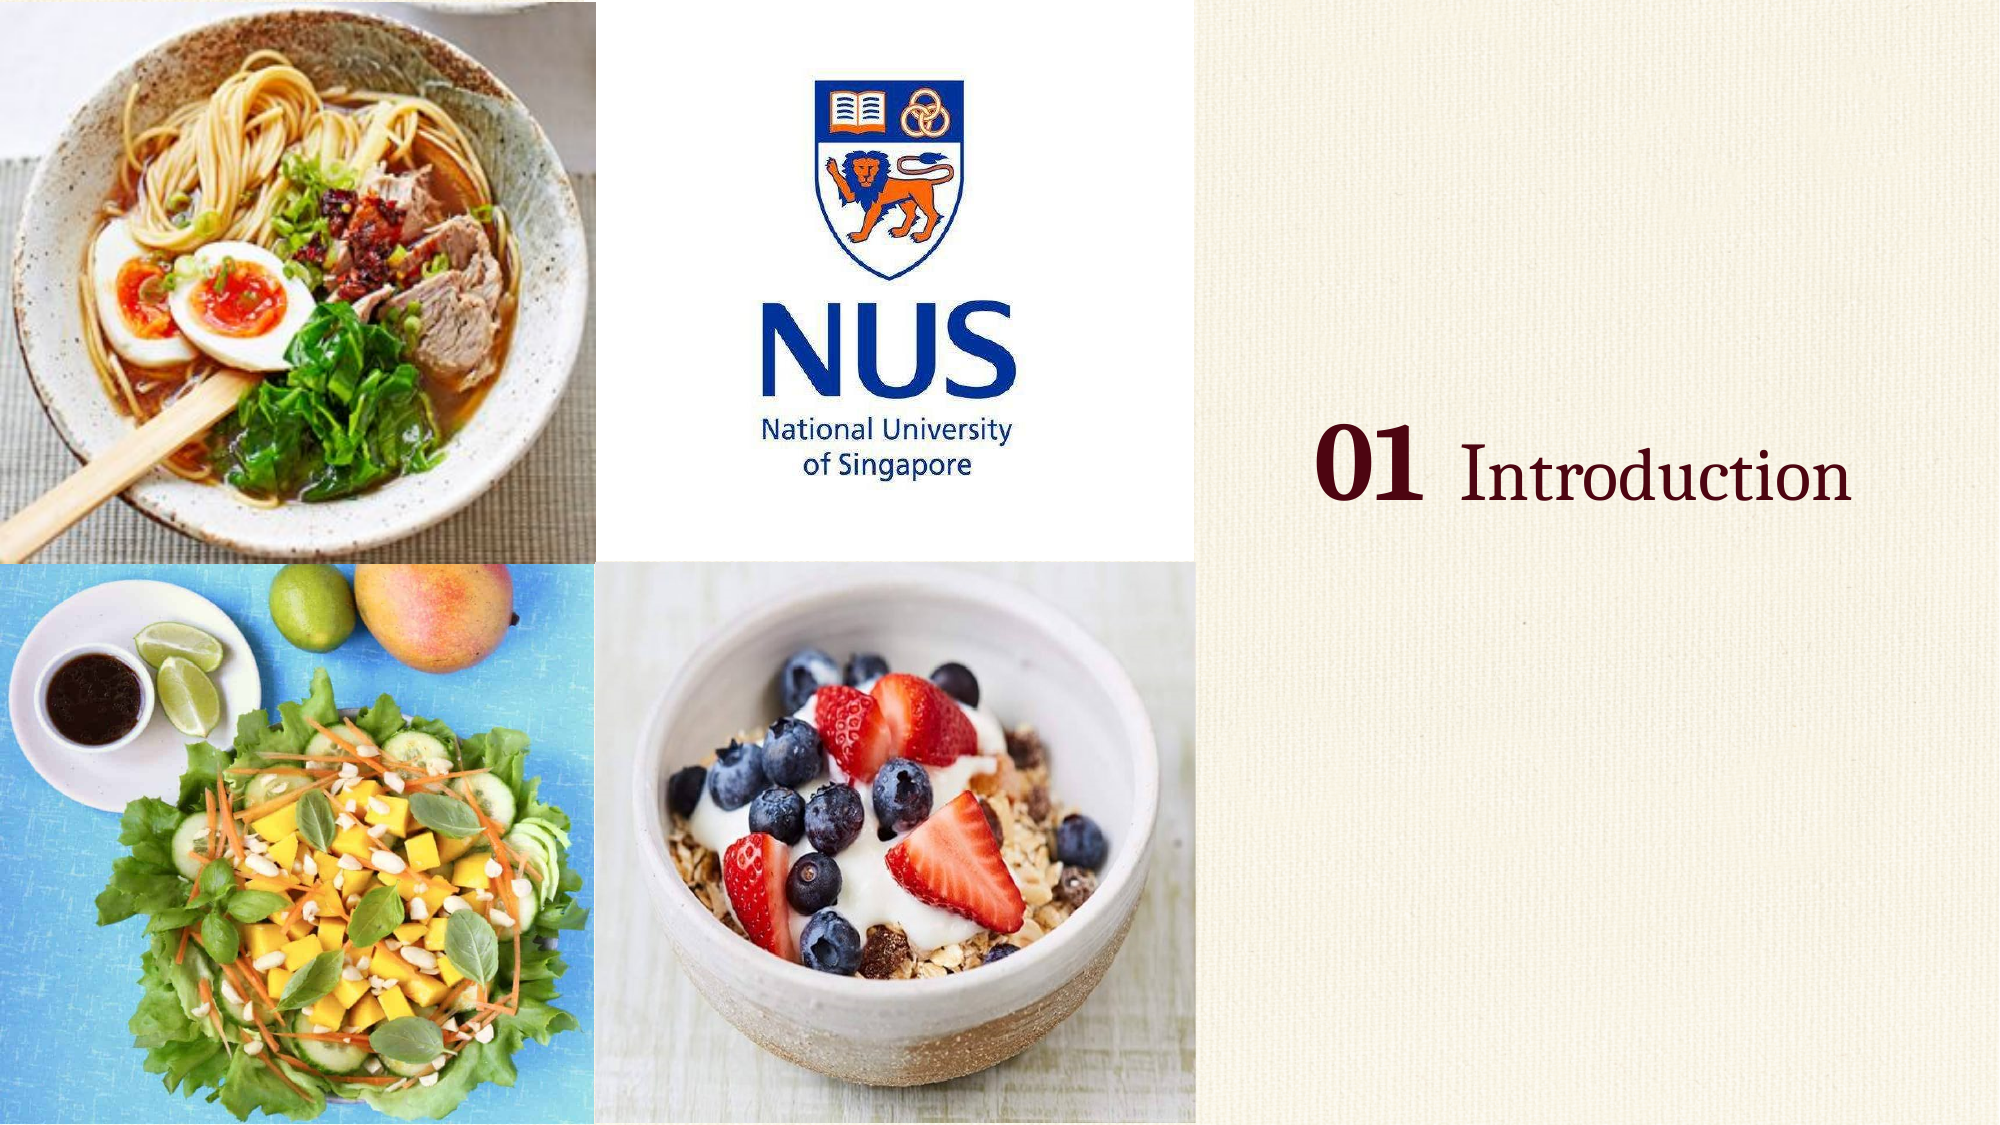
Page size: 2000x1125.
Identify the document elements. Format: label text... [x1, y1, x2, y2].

text_box 01 Introduction [1300, 380, 1911, 530]
picture [0, 0, 2000, 1125]
